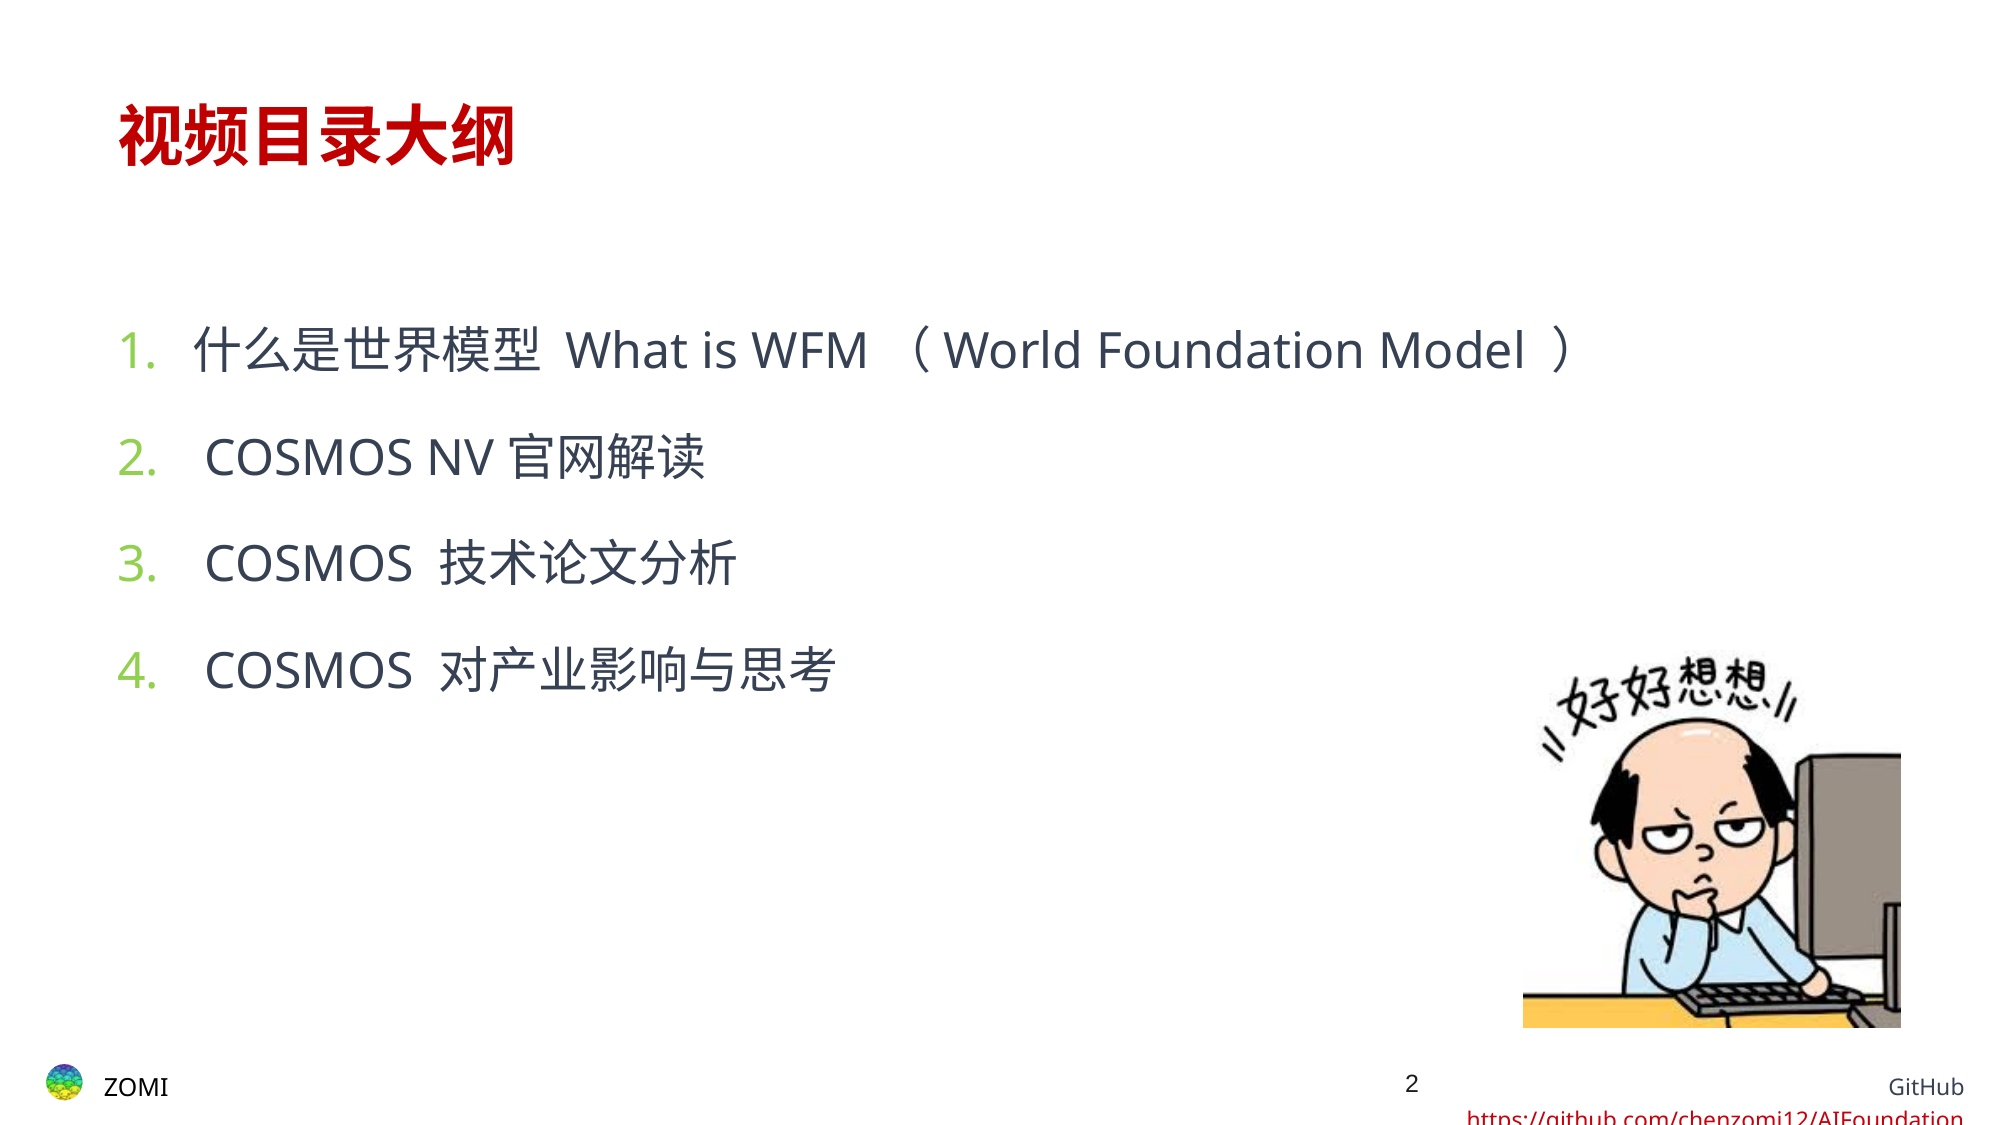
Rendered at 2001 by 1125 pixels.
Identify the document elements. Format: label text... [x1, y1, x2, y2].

list 什么是世界模型 What is WFM（World Foundation Model ） COSMOS NV官网解读 COSMOS 技术论文分析 COSMOS 对产业影响与思考 [102, 204, 1901, 1043]
picture [47, 1065, 82, 1100]
title 视频目录大纲 [102, 85, 1901, 183]
picture [1523, 649, 1902, 1028]
